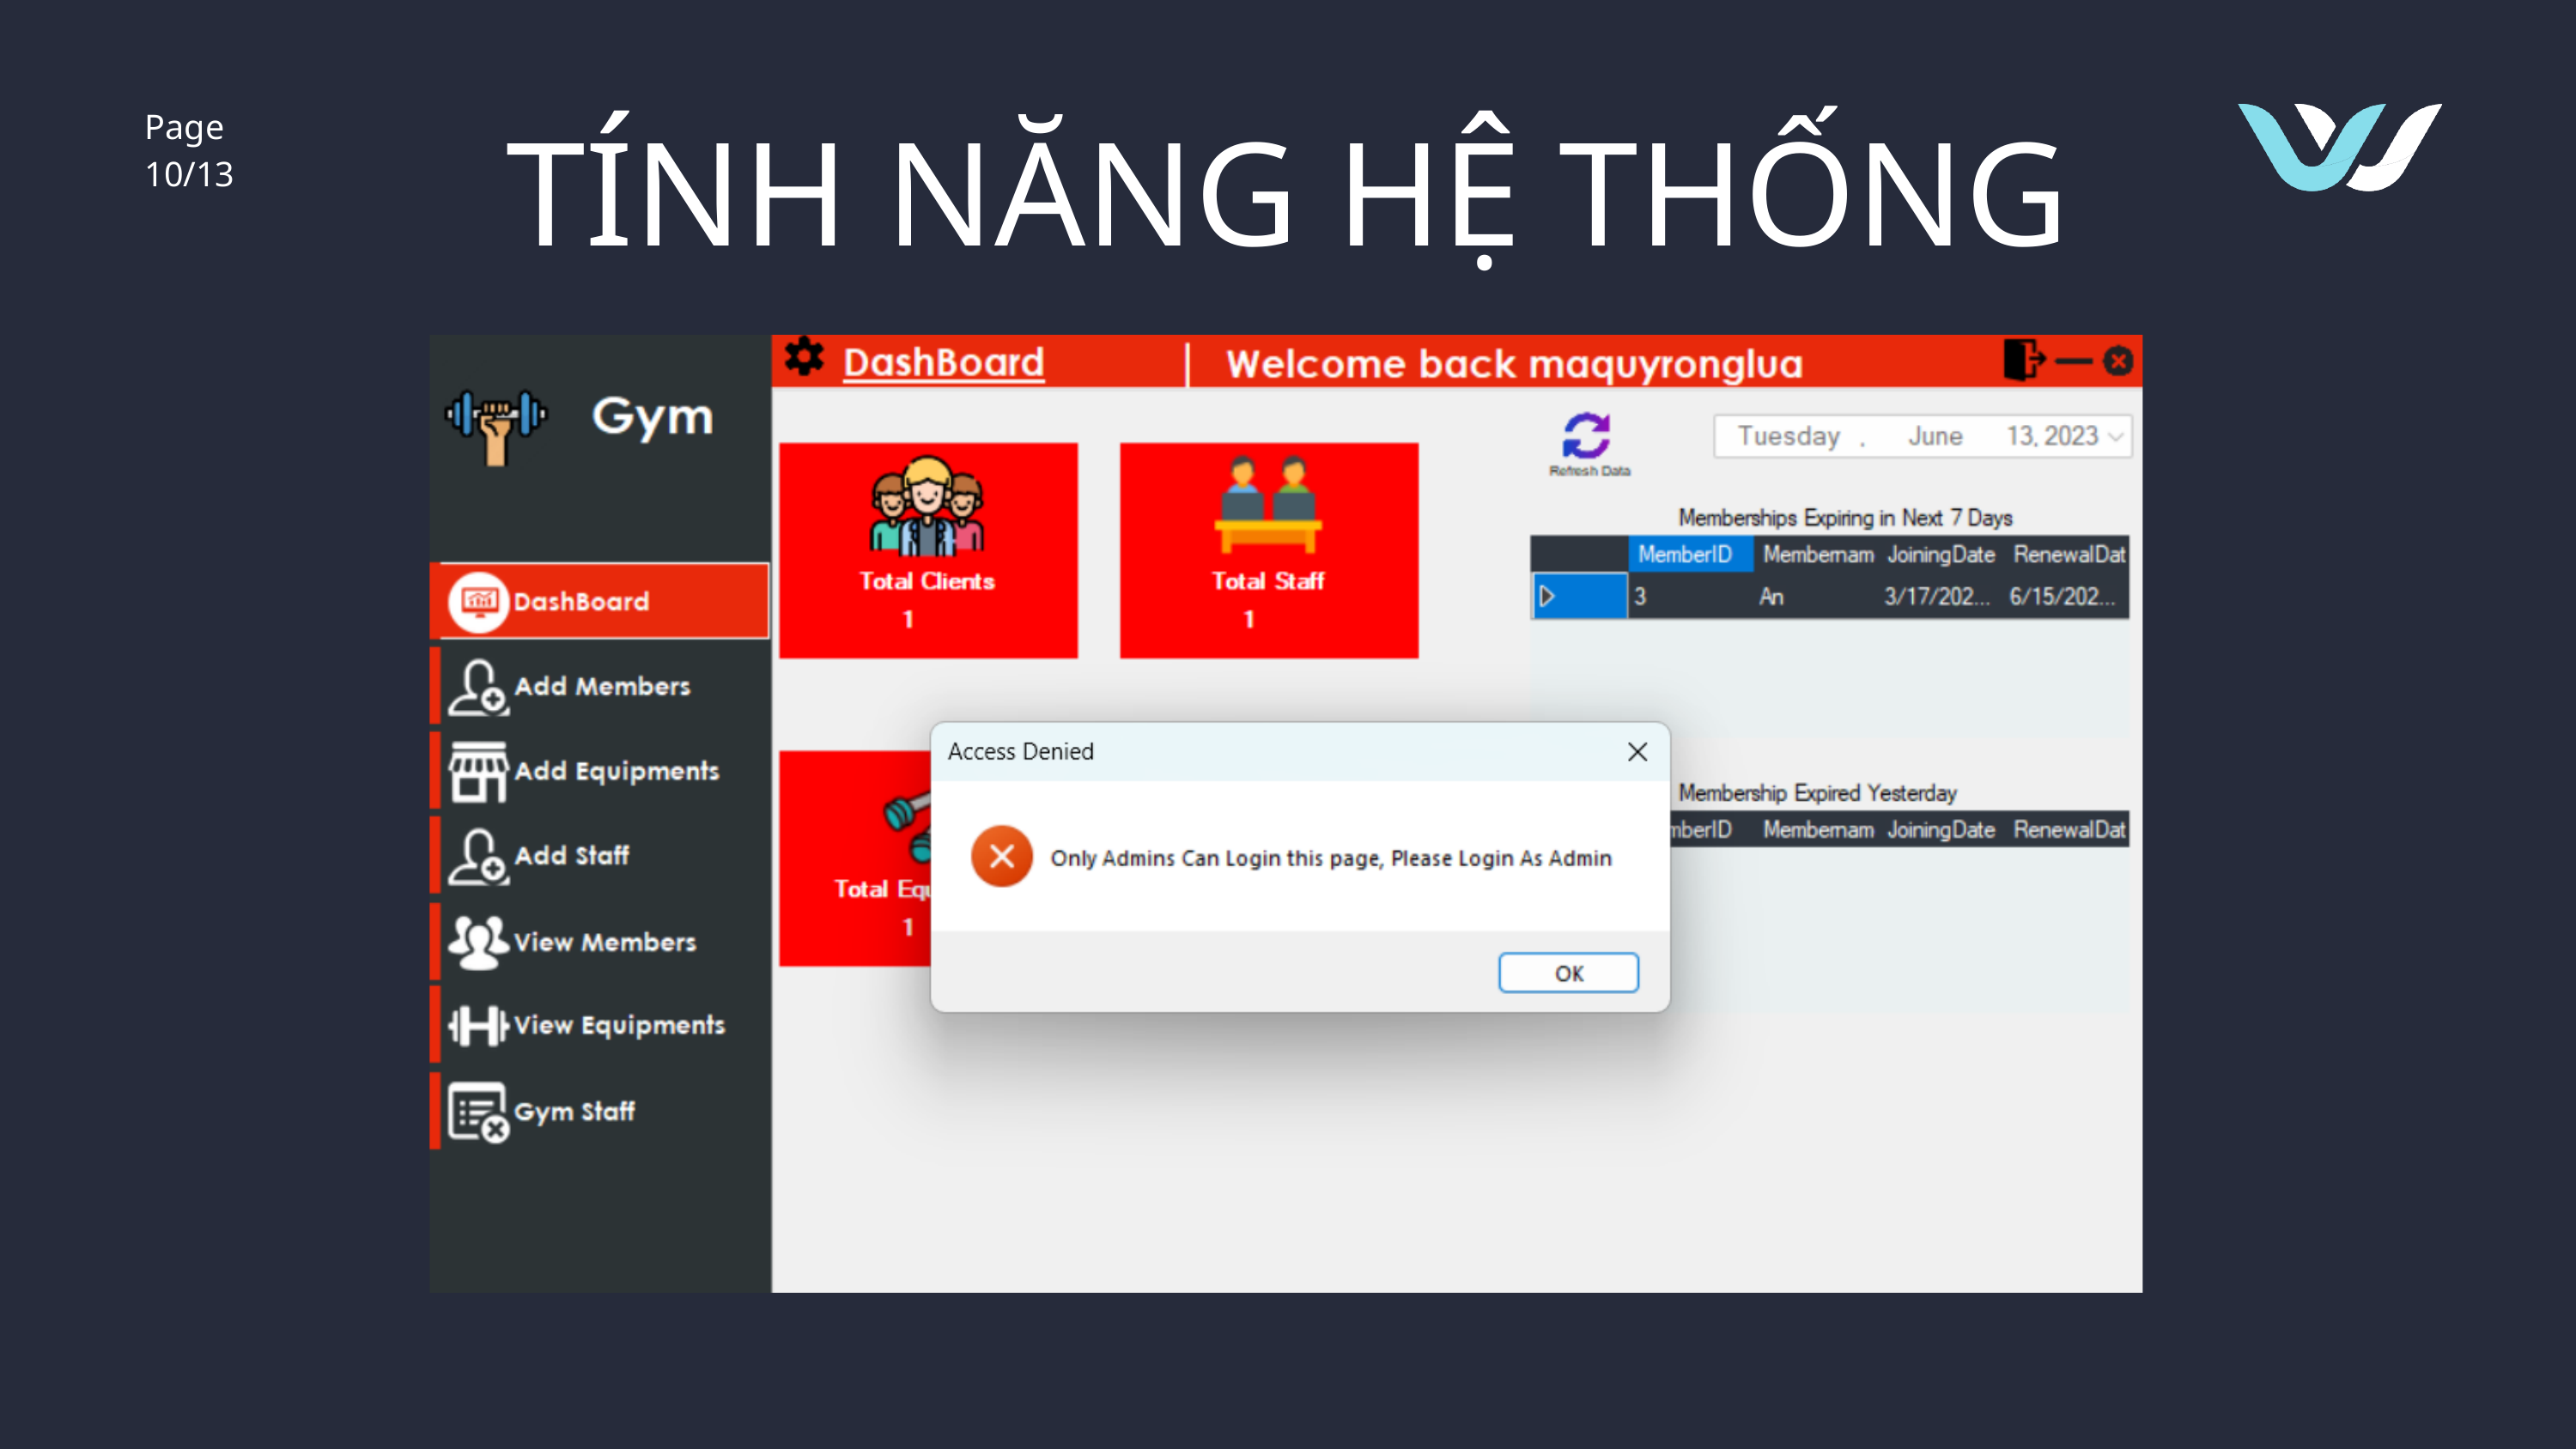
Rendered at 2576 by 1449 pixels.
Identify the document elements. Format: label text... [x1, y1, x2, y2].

text_box Page 10/13 [144, 99, 690, 194]
text_box TÍNH NĂNG HỆ THỐNG [453, 110, 2123, 276]
text_box [2238, 104, 2443, 191]
text_box [429, 335, 2143, 1293]
